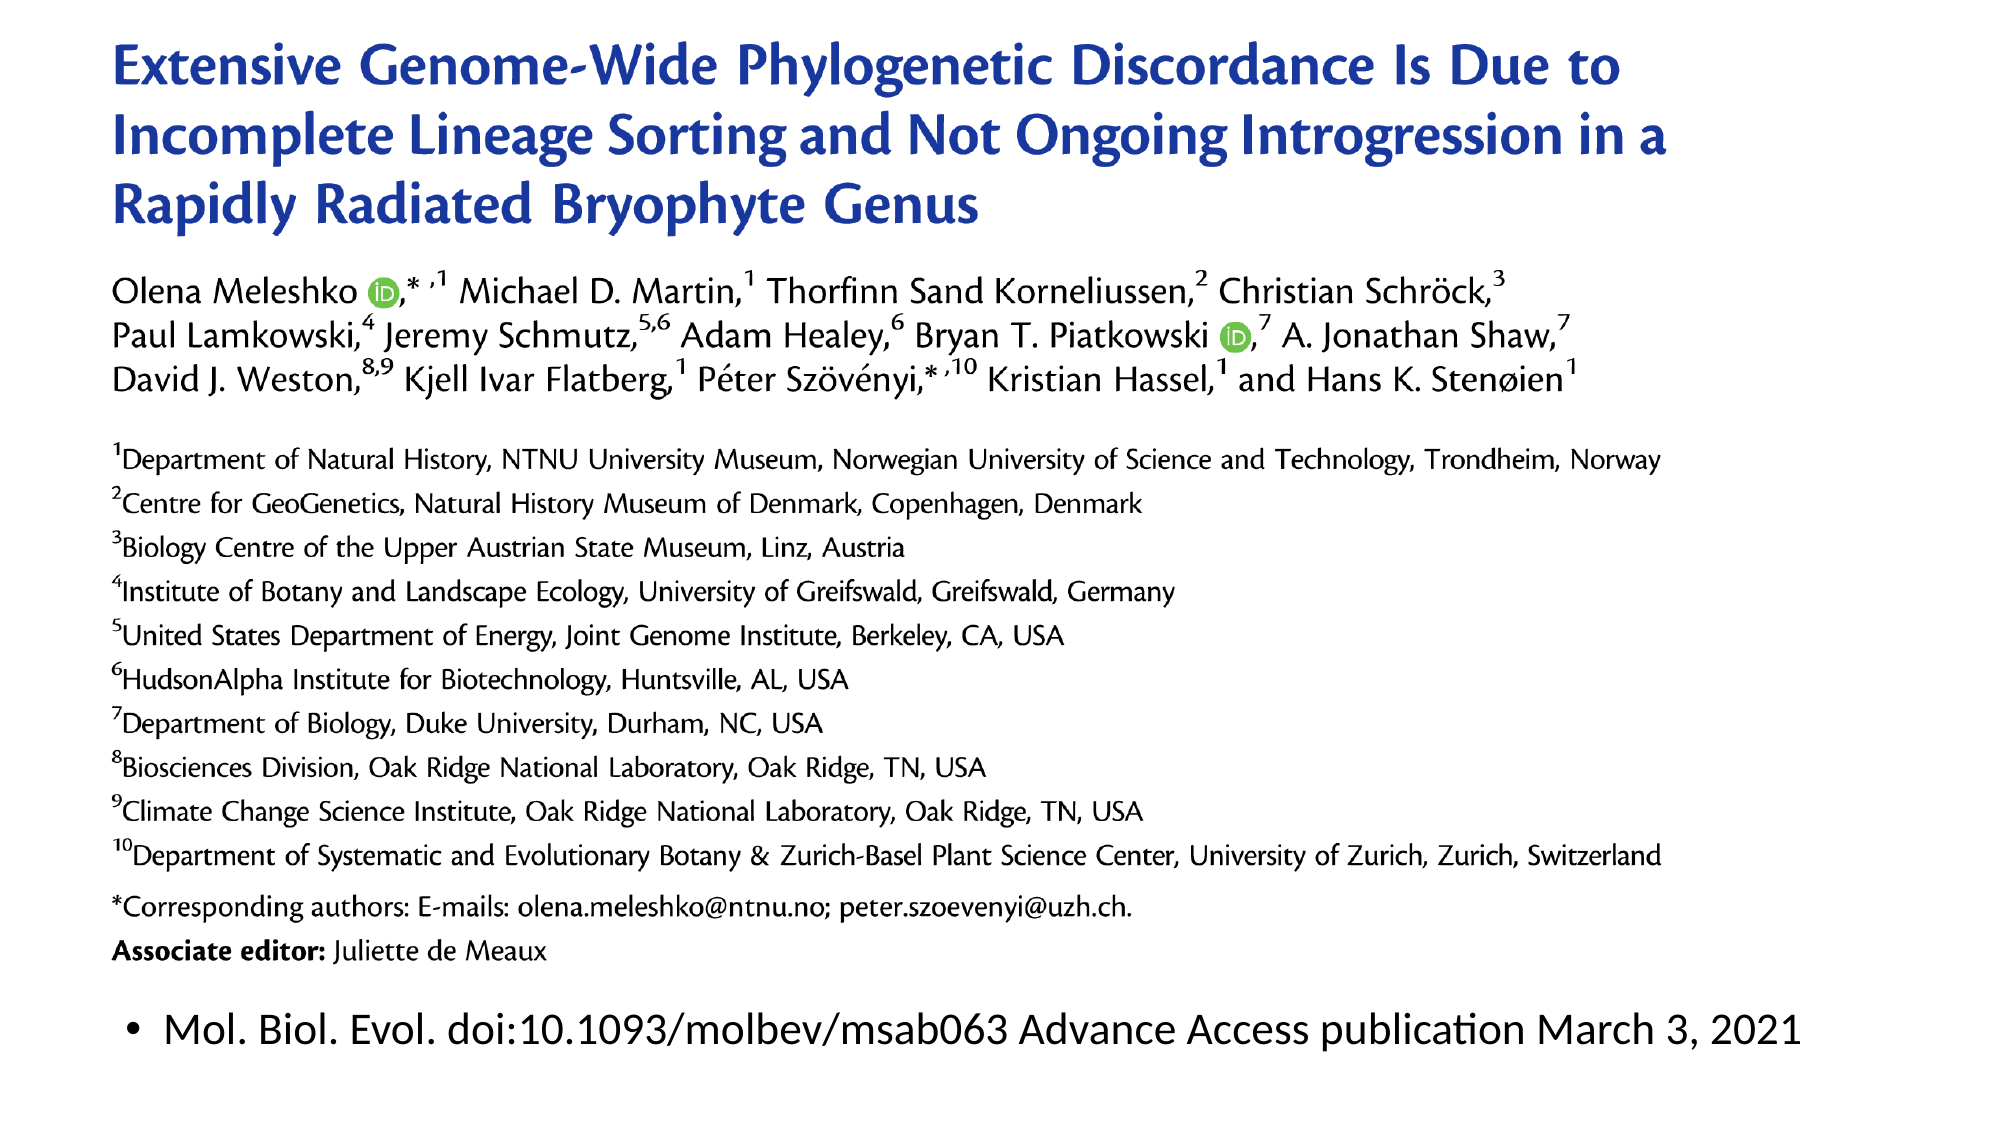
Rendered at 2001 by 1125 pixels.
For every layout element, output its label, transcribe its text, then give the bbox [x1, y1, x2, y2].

picture [75, 0, 1717, 999]
list Mol. Biol. Evol. doi:10.1093/molbev/msab063 Advance Access publication March 3, 2021 [110, 998, 1836, 1092]
